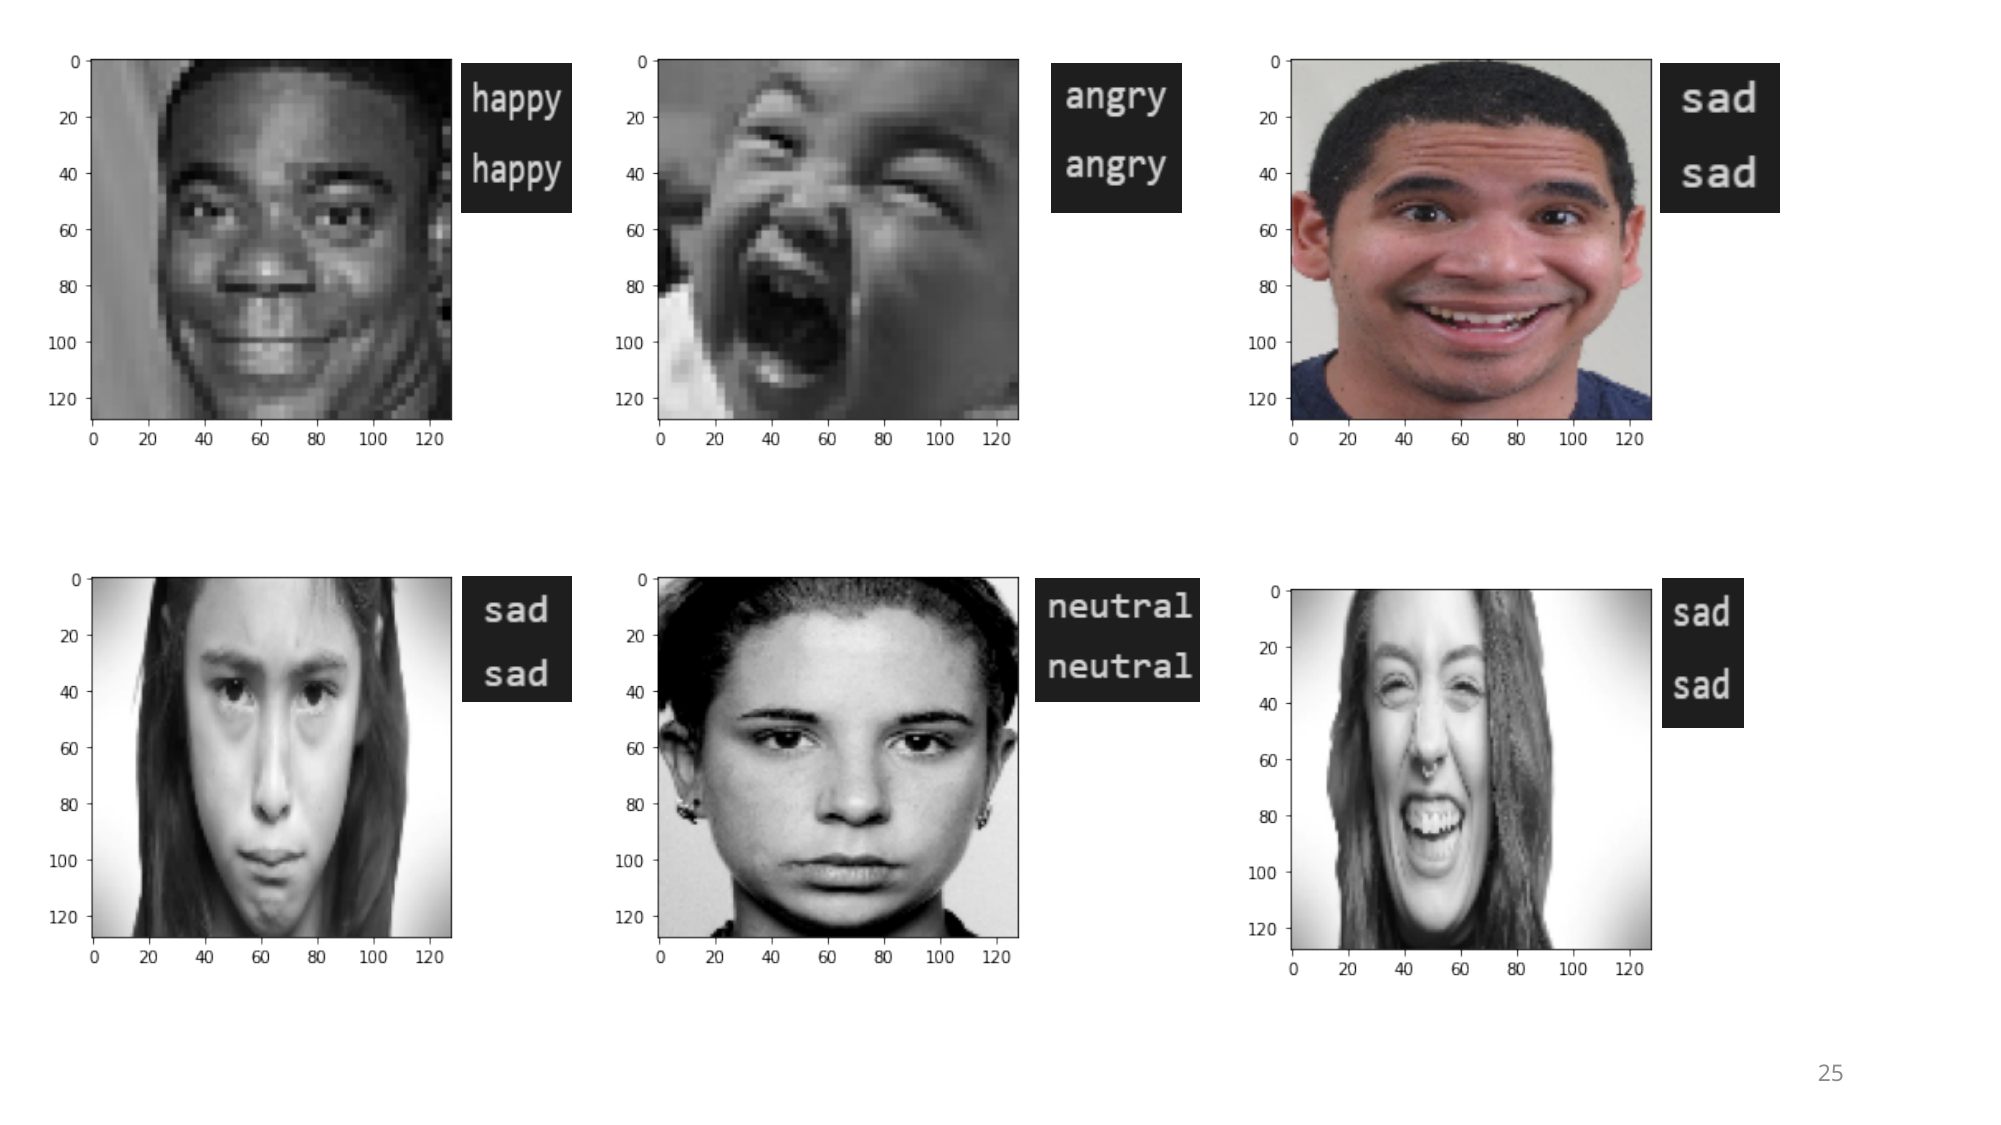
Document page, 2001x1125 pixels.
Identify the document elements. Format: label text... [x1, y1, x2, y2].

picture [462, 576, 572, 702]
picture [36, 44, 572, 459]
picture [603, 44, 1028, 459]
picture [1035, 578, 1200, 702]
picture [1236, 574, 1661, 989]
slide_number 25 [1412, 1042, 1863, 1103]
picture [37, 562, 461, 977]
picture [603, 562, 1028, 977]
picture [1051, 63, 1182, 213]
picture [1236, 44, 1780, 459]
picture [1662, 578, 1744, 728]
